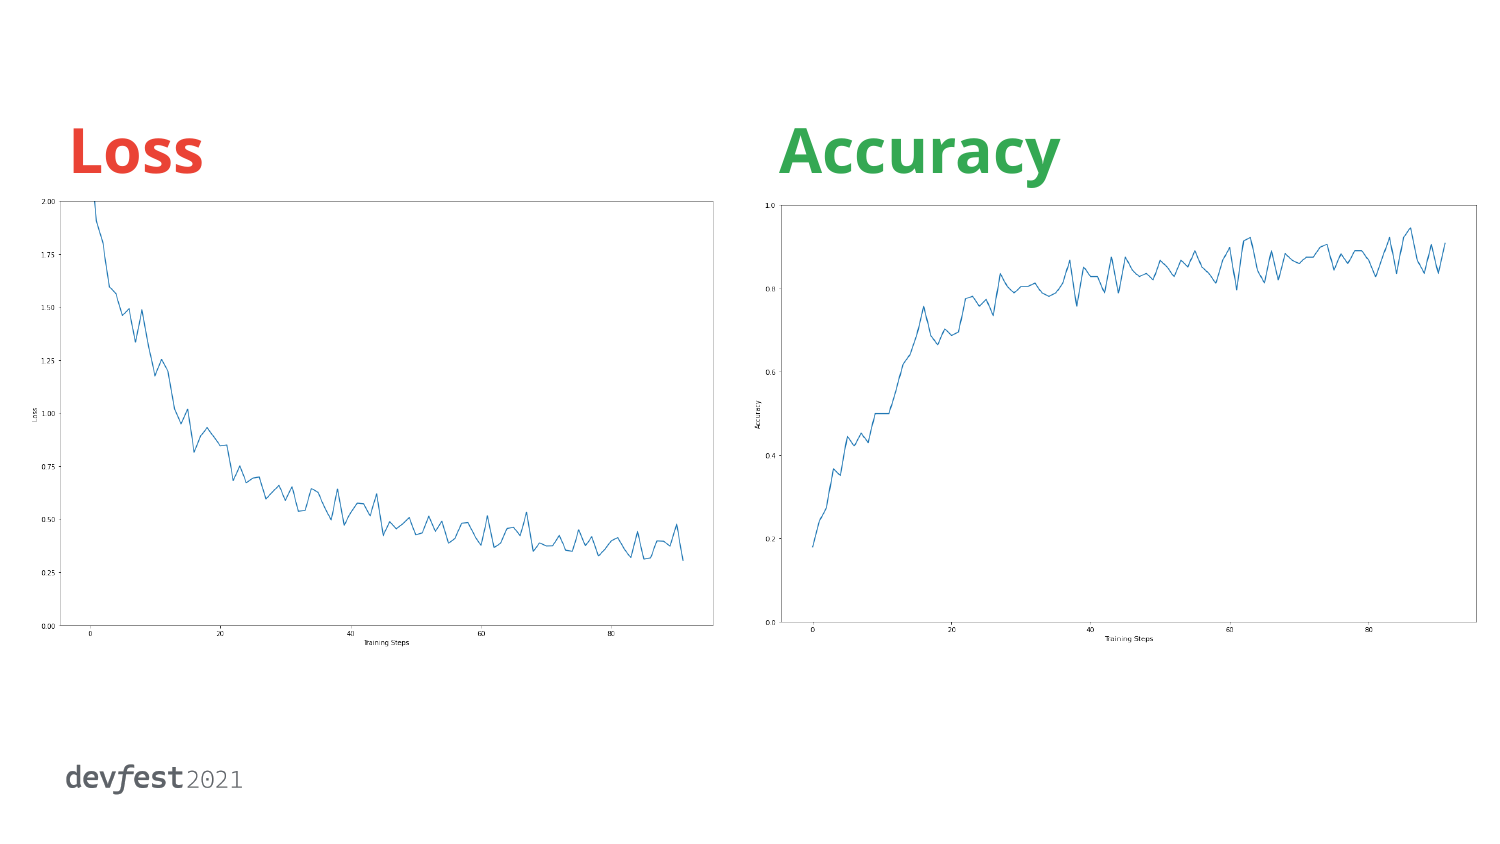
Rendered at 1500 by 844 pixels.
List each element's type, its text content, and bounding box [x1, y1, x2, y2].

text_box Accuracy [779, 110, 1320, 195]
text_box Loss [68, 110, 609, 192]
picture [749, 198, 1481, 646]
picture [27, 194, 717, 650]
picture [65, 761, 243, 797]
